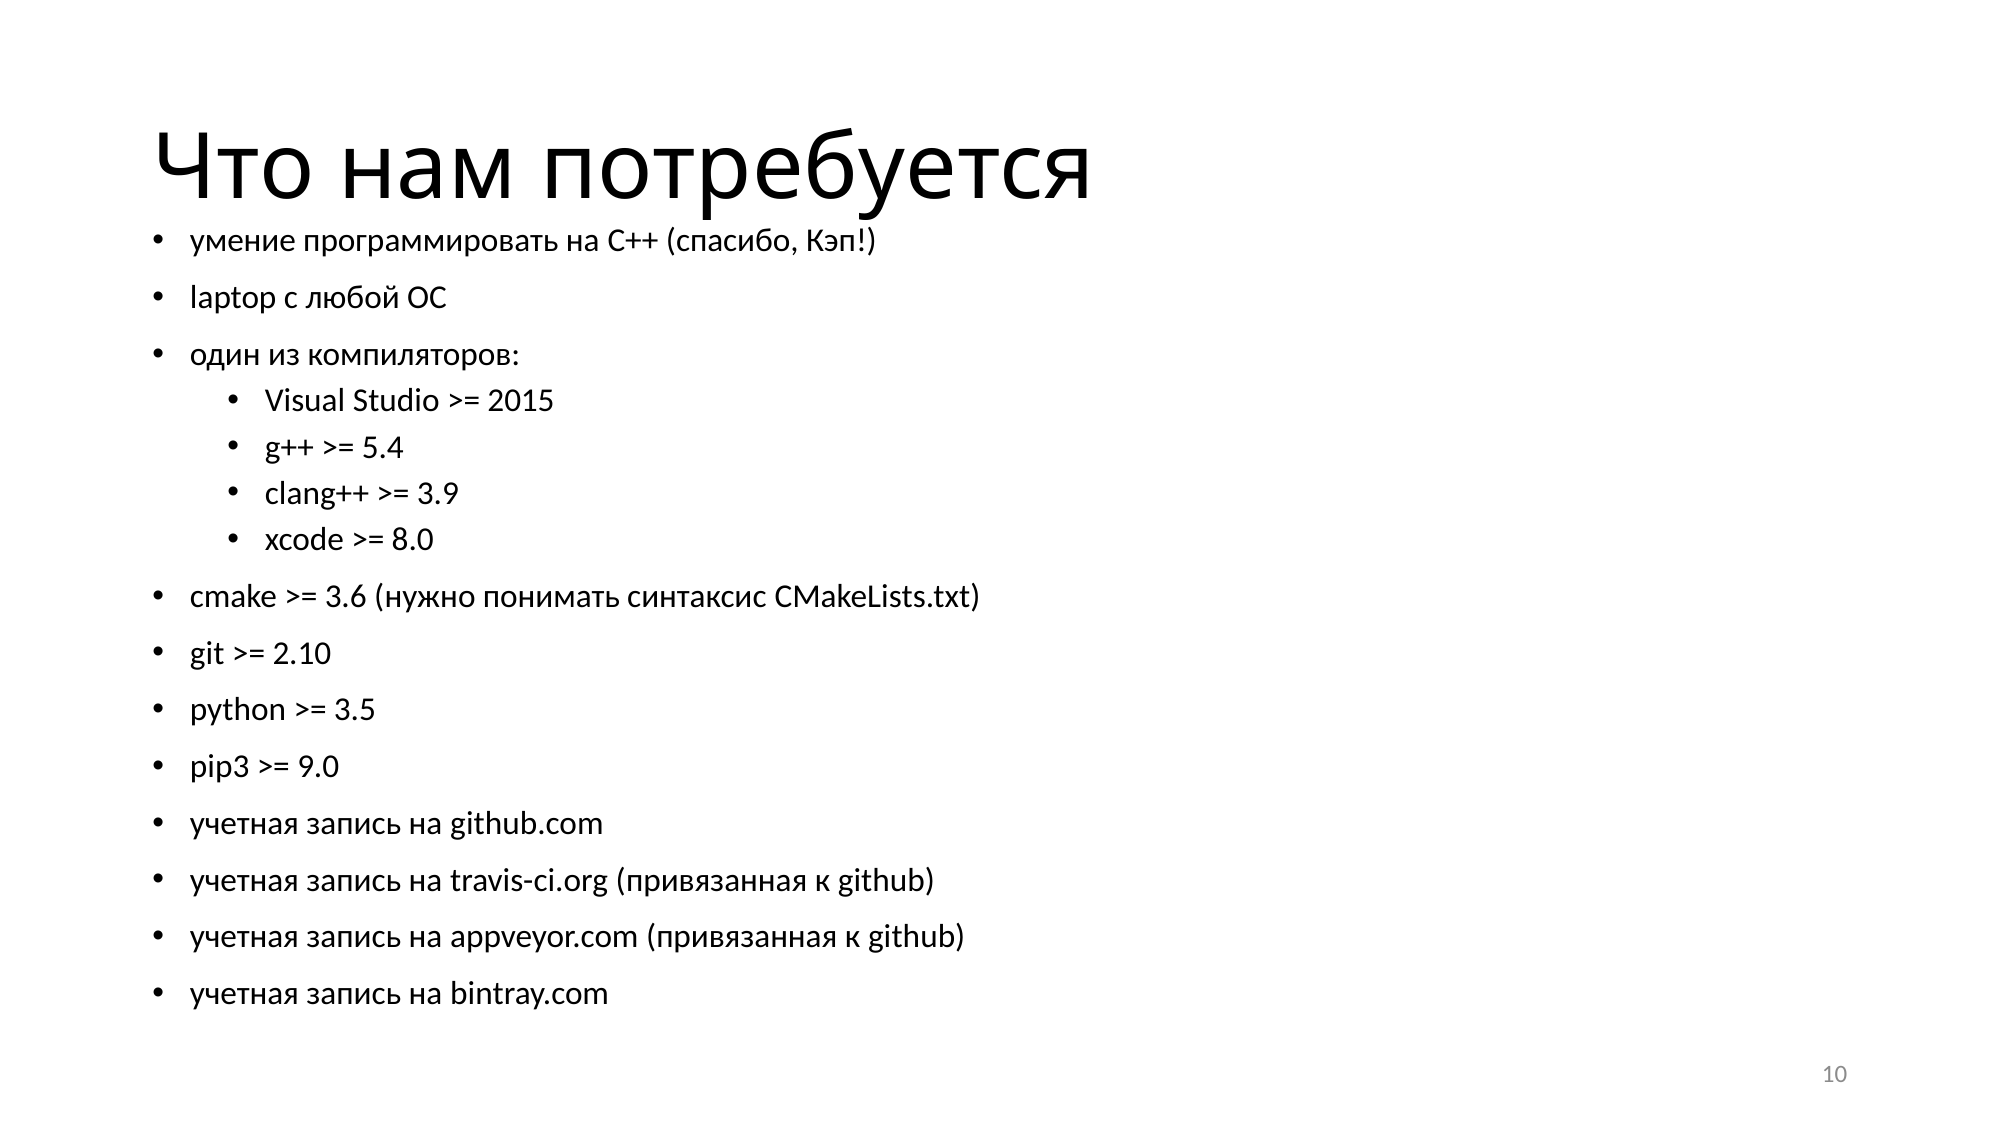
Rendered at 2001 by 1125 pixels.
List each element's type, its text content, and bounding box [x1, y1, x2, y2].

slide_number 10 [1412, 1042, 1863, 1103]
list умение программировать на C++ (спасибо, Кэп!) laptop c любой ОС один из компиляторов: Visual Studio >= 2015 g++ >= 5.4 clang++ >= 3.9 xcode >= 8.0 cmake >= 3.6 (нужно понимать синтаксис CMakeLists.txt) git >= 2.10 python >= 3.5 pip3 >= 9.0 учетная запись на github.com учетная запись на travis-ci.org (привязанная к github) учетная запись на appveyor.com (привязанная к github) учетная запись на bintray.com [137, 215, 1863, 1019]
title Что нам потребуется [137, 59, 1863, 215]
